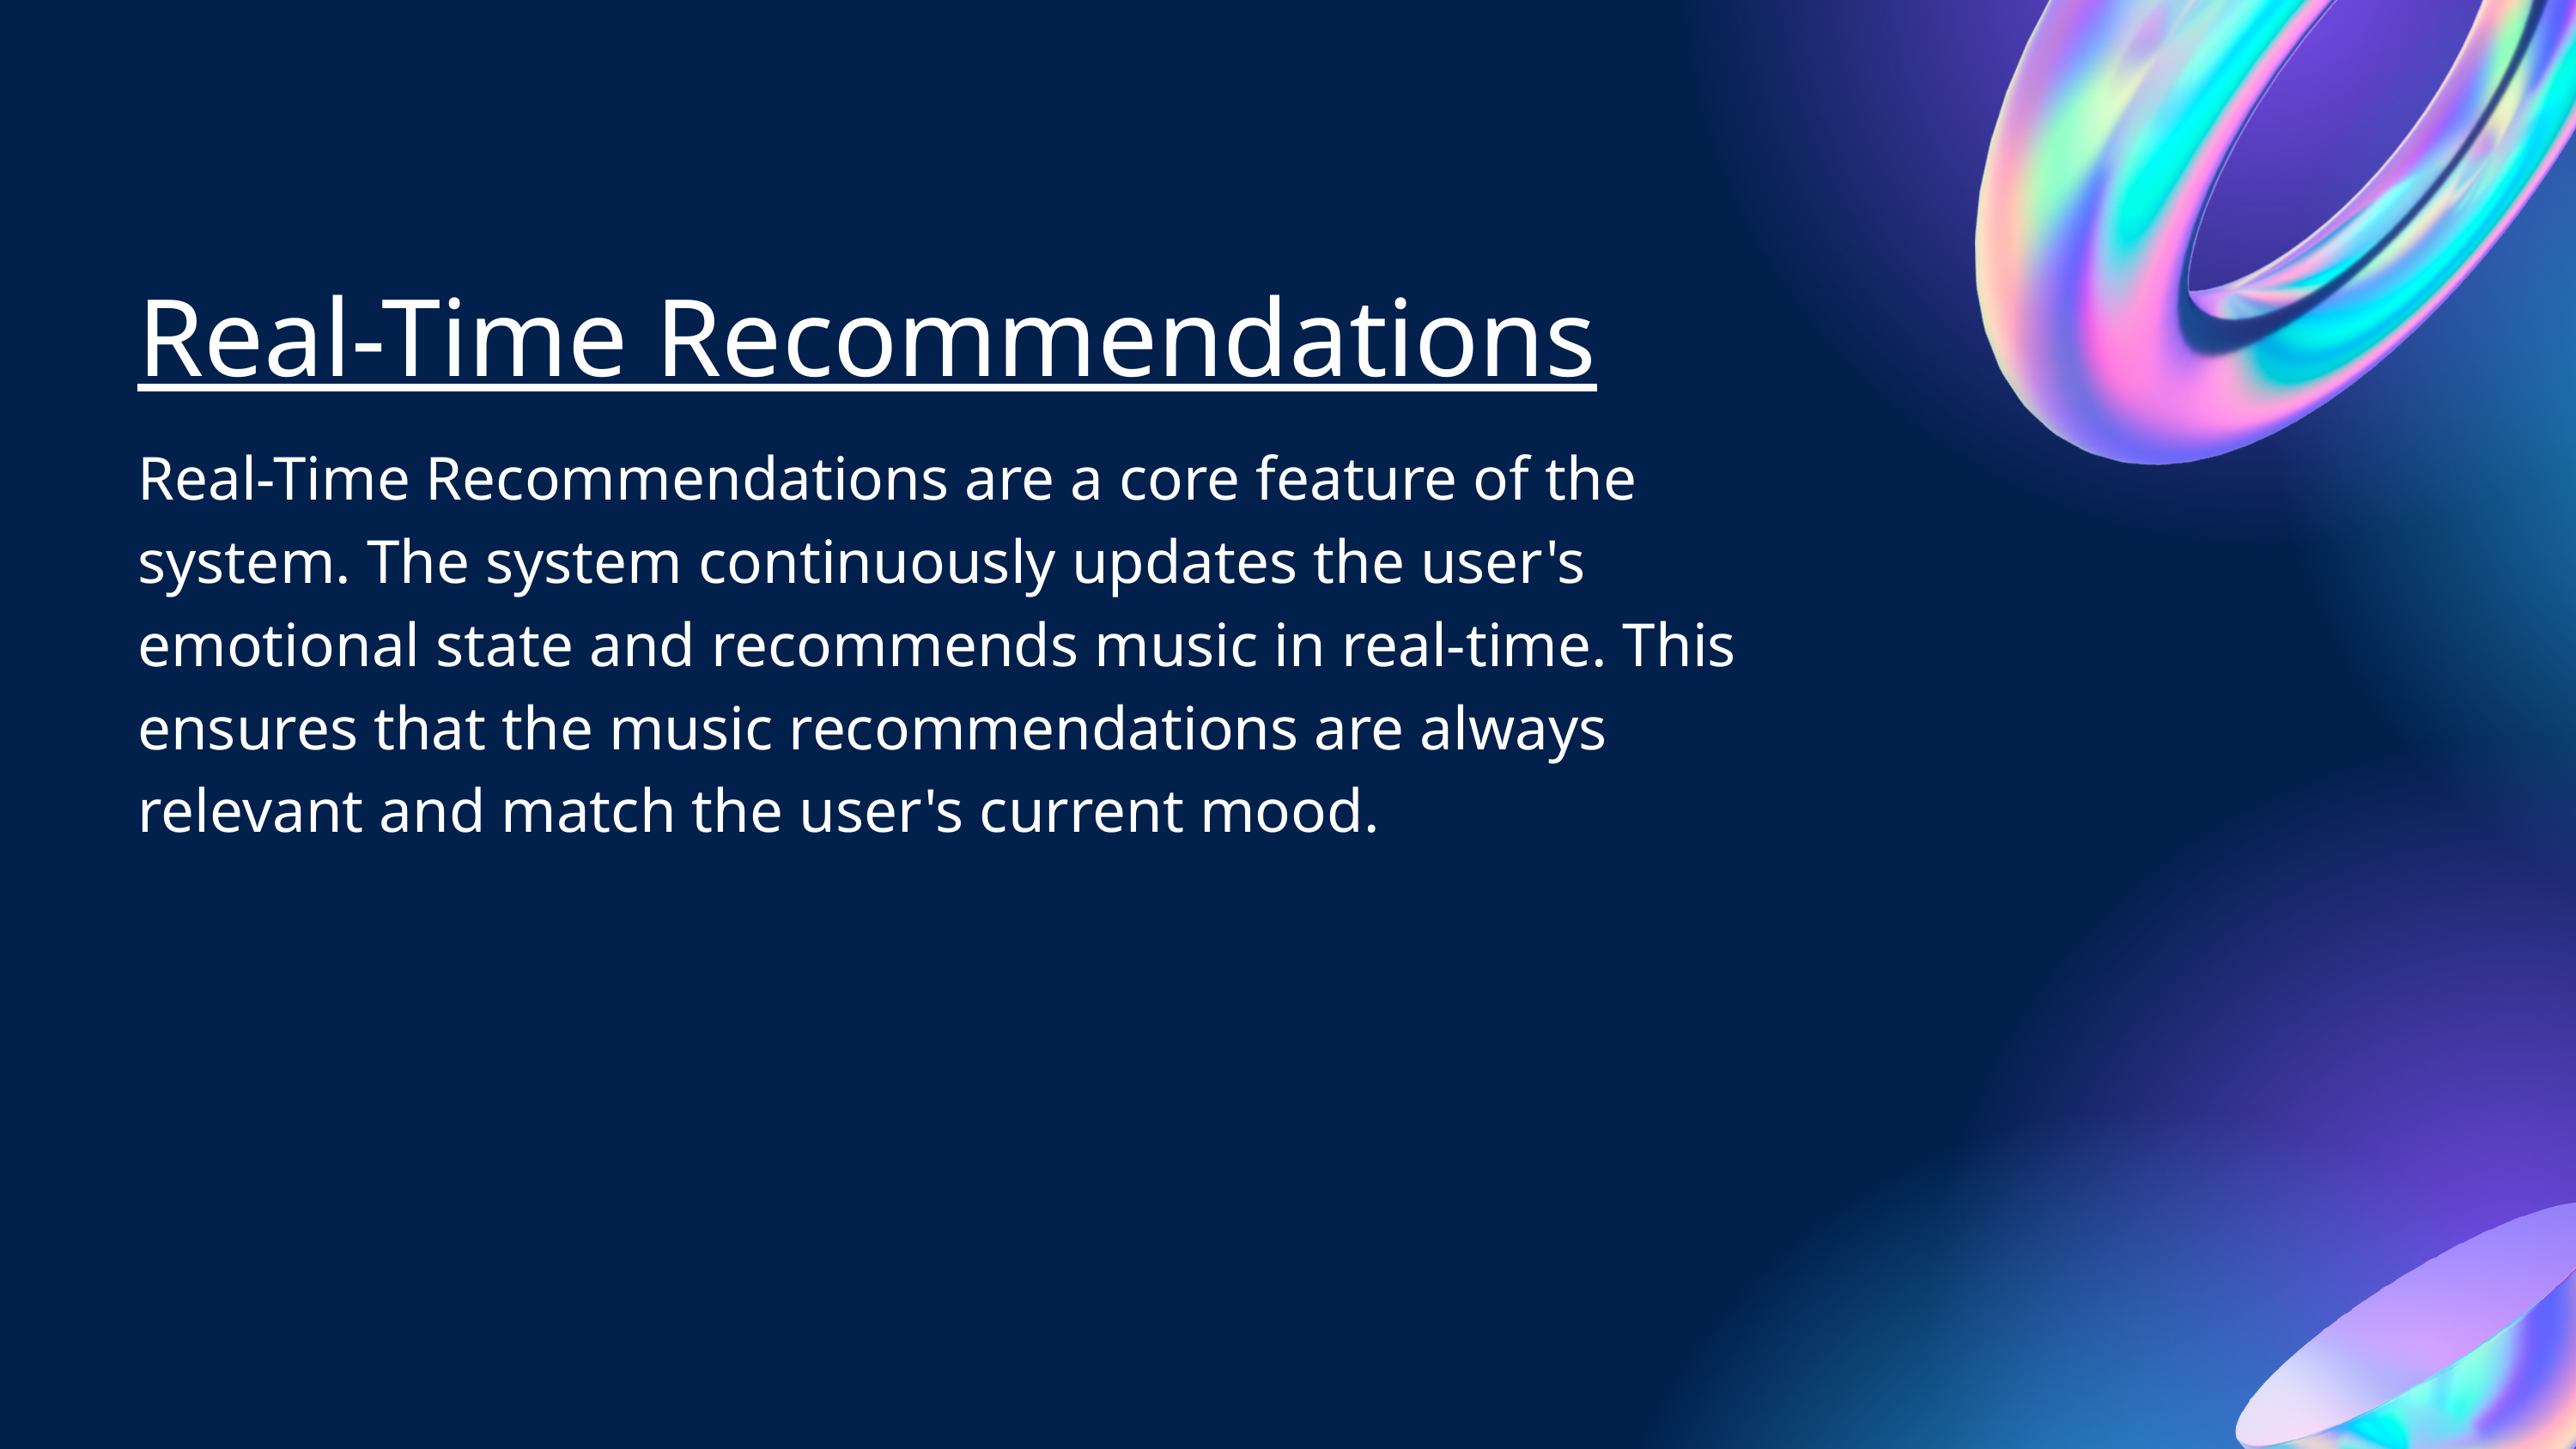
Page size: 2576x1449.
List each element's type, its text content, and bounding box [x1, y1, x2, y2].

text_box [1534, 1052, 2576, 1449]
text_box [1866, 676, 2576, 1052]
text_box [1616, 0, 2214, 611]
text_box Real-Time Recommendations are a core feature of the system. The system continuously updates the user's emotional state and recommends music in real-time. This ensures that the music recommendations are always relevant and match the user's current mood. [137, 428, 1813, 845]
text_box [2214, 466, 2576, 676]
text_box [2235, 1202, 2576, 1449]
text_box [1974, 0, 2576, 466]
text_box Real-Time Recommendations [137, 247, 1902, 397]
